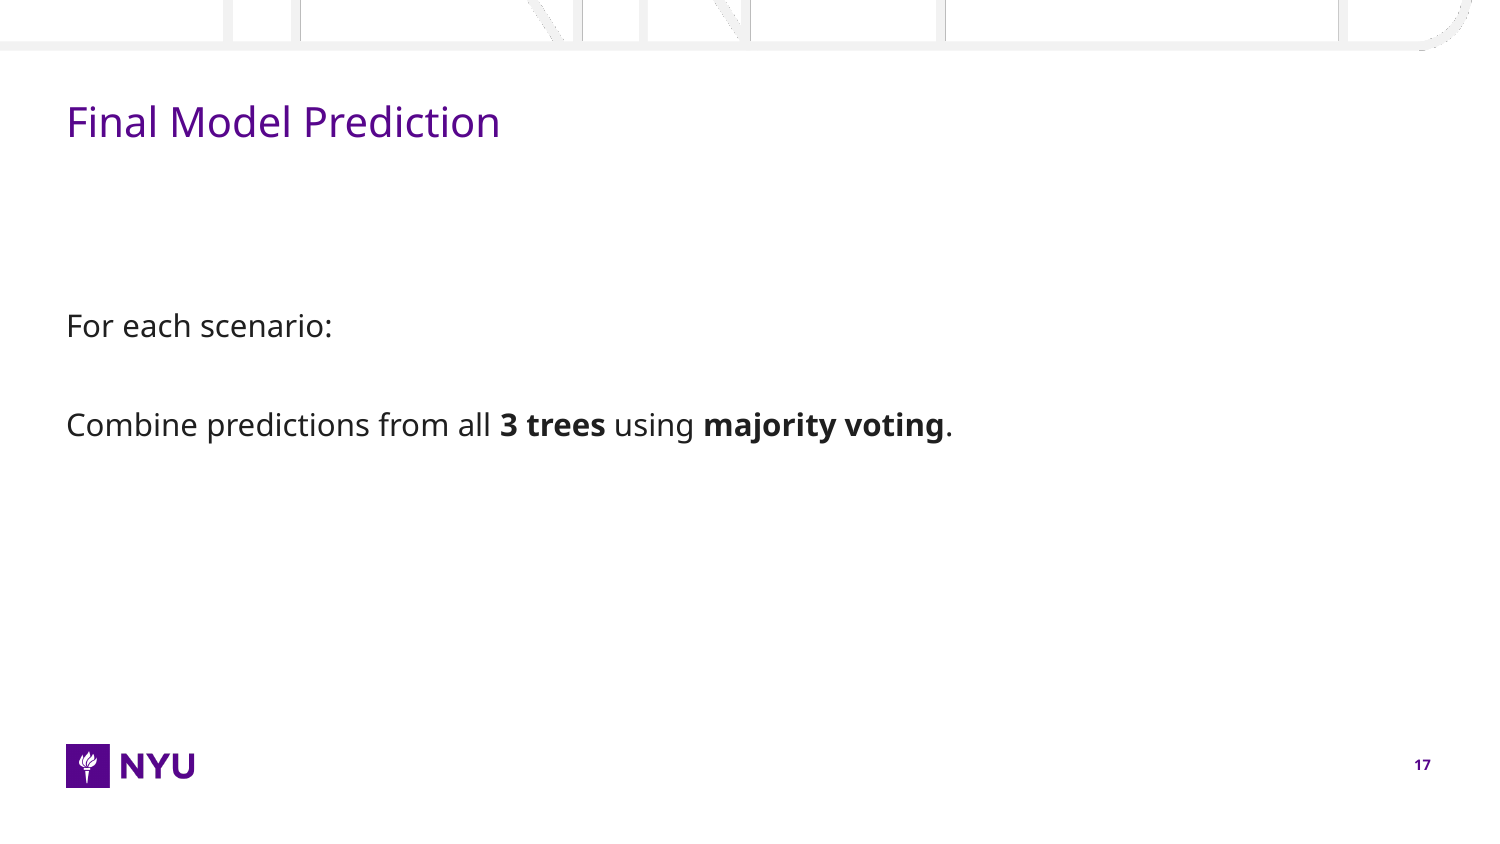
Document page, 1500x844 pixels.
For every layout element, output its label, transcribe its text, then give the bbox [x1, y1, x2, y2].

picture [66, 744, 195, 788]
title Final Model Prediction For each scenario: Combine predictions from all 3 trees using majority voting. [51, 72, 1434, 167]
picture [0, 0, 1496, 51]
